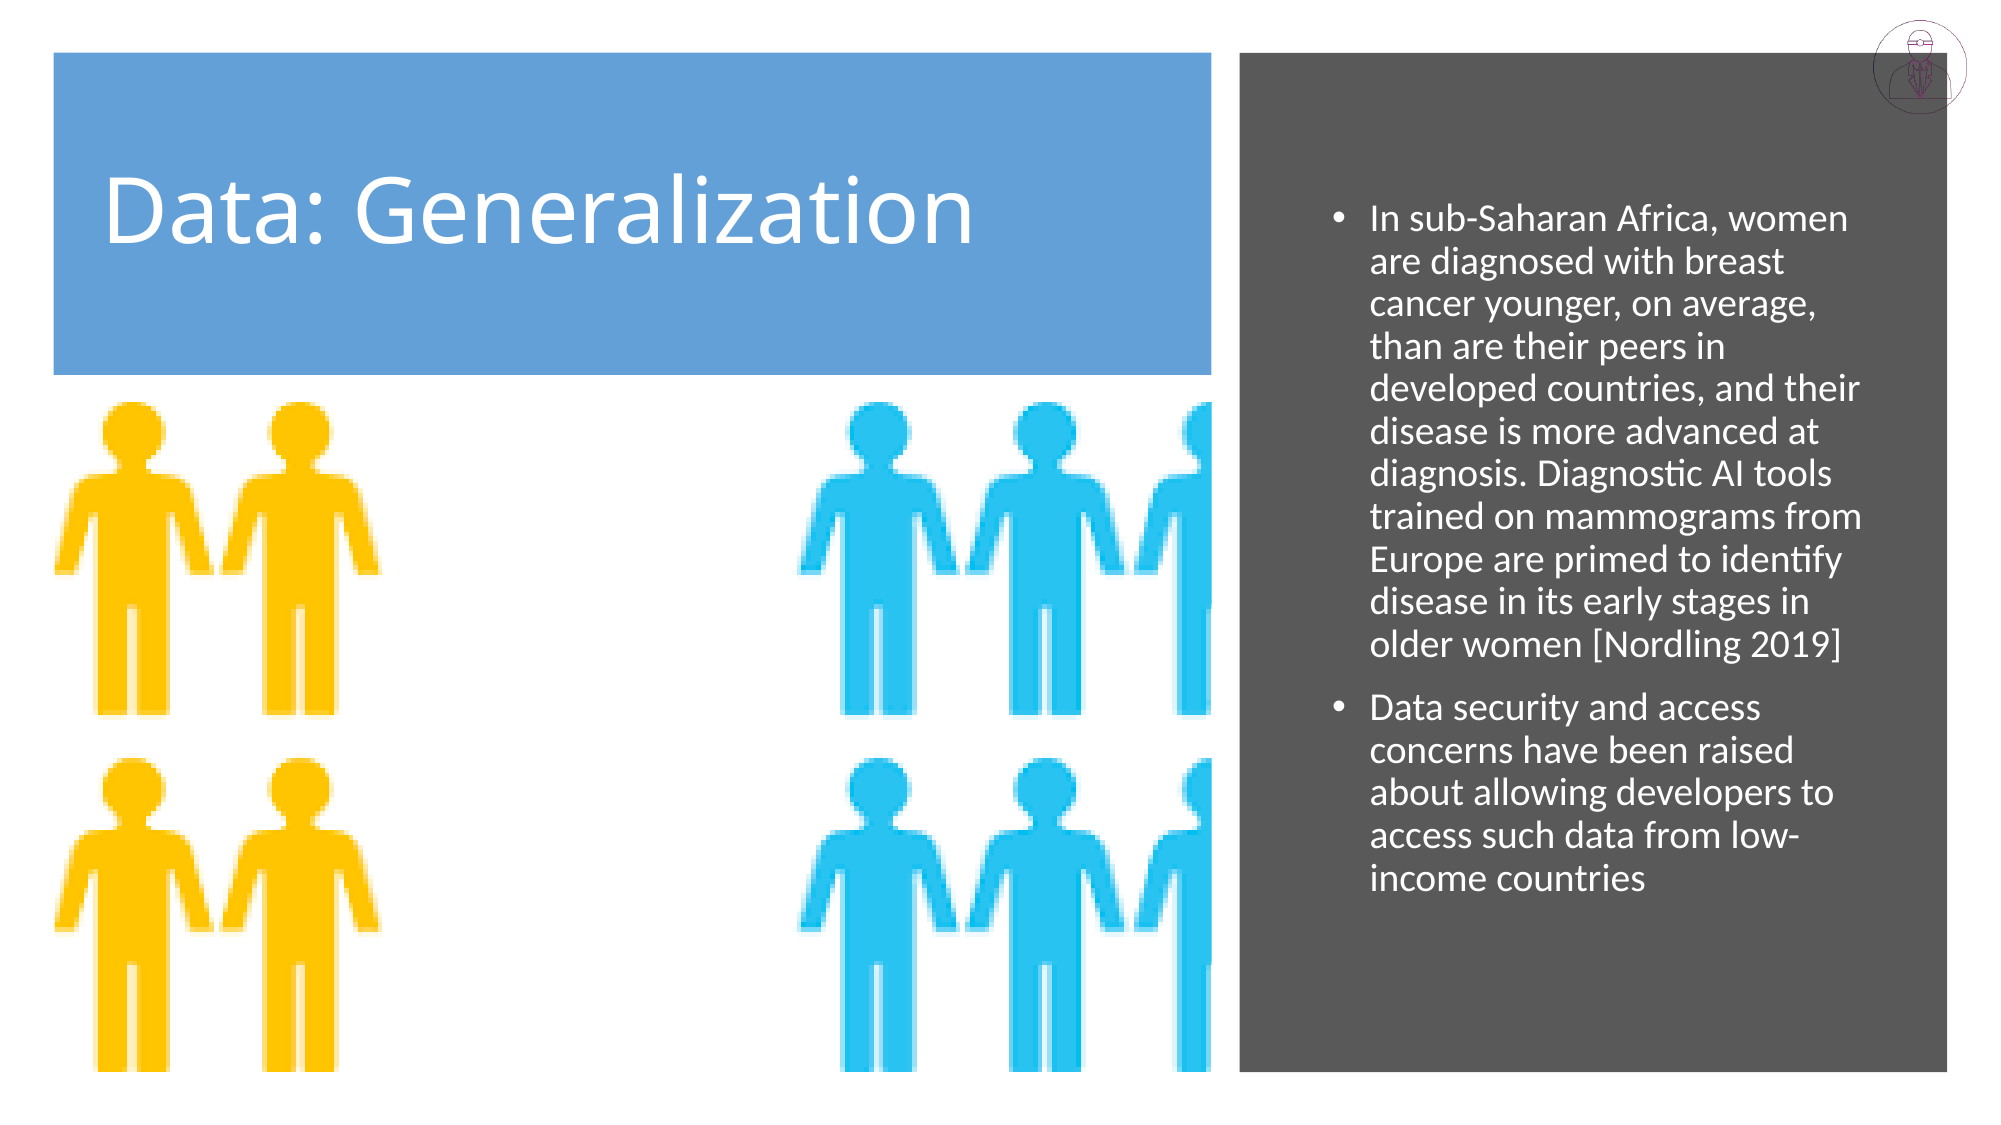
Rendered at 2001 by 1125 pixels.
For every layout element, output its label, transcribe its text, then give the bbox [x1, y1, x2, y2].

picture [1873, 20, 1967, 114]
text_box [53, 52, 1212, 376]
list In sub-Saharan Africa, women are diagnosed with breast cancer younger, on average, than are their peers in developed countries, and their disease is more advanced at diagnosis. Diagnostic AI tools trained on mammograms from Europe are primed to identify disease in its early stages in older women [Nordling 2019] Data security and access concerns have been raised about allowing developers to access such data from low-income countries [1317, 150, 1879, 947]
picture [53, 402, 1212, 1072]
title Data: Generalization [85, 80, 1168, 348]
text_box [1239, 52, 1948, 1073]
